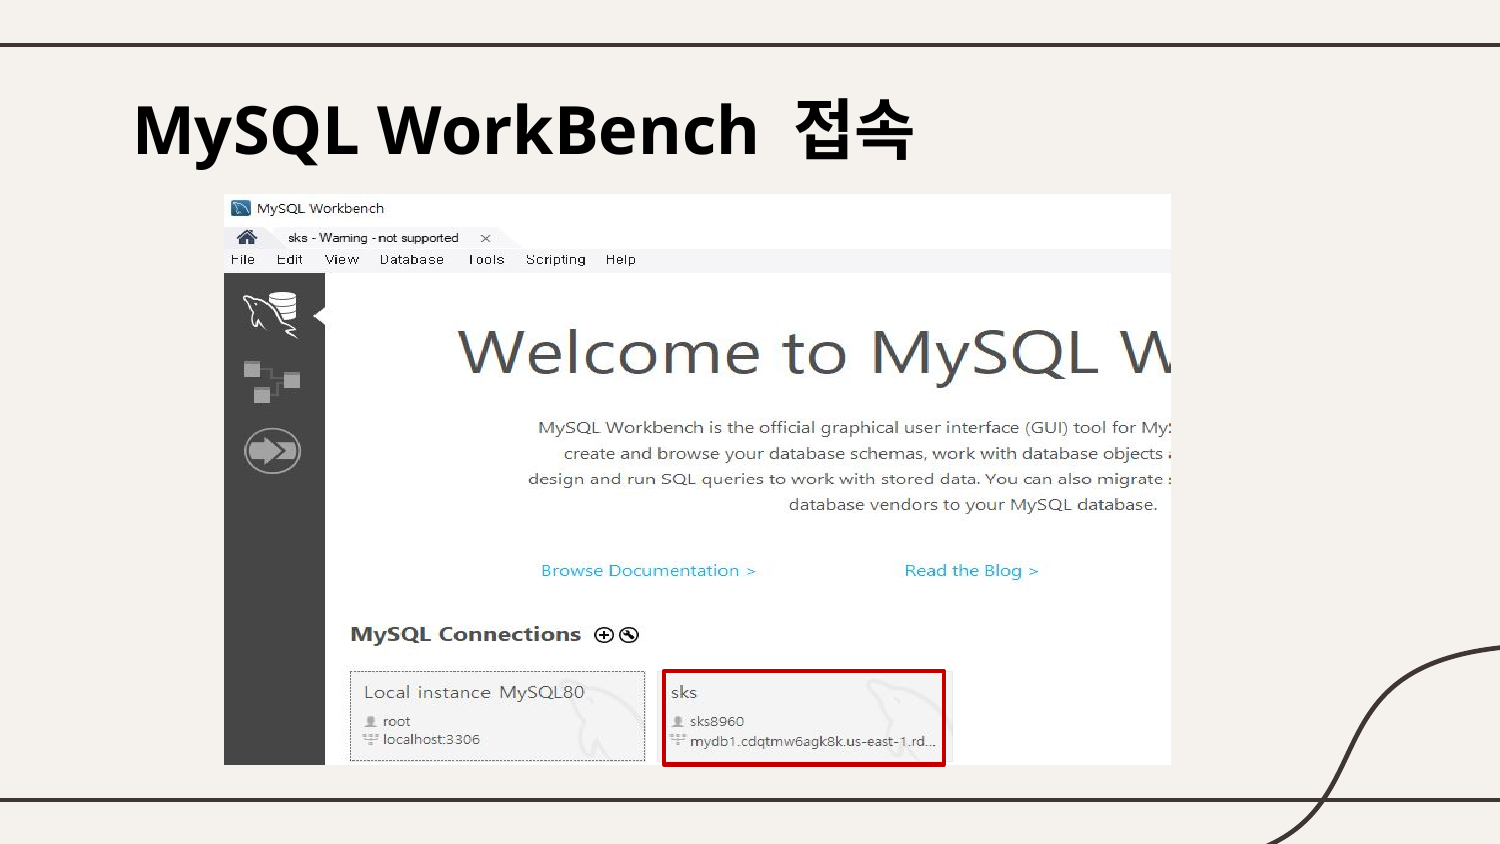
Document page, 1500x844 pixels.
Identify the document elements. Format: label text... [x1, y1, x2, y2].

title MySQL WorkBench 접속 [116, 72, 1278, 167]
picture [223, 193, 1171, 765]
